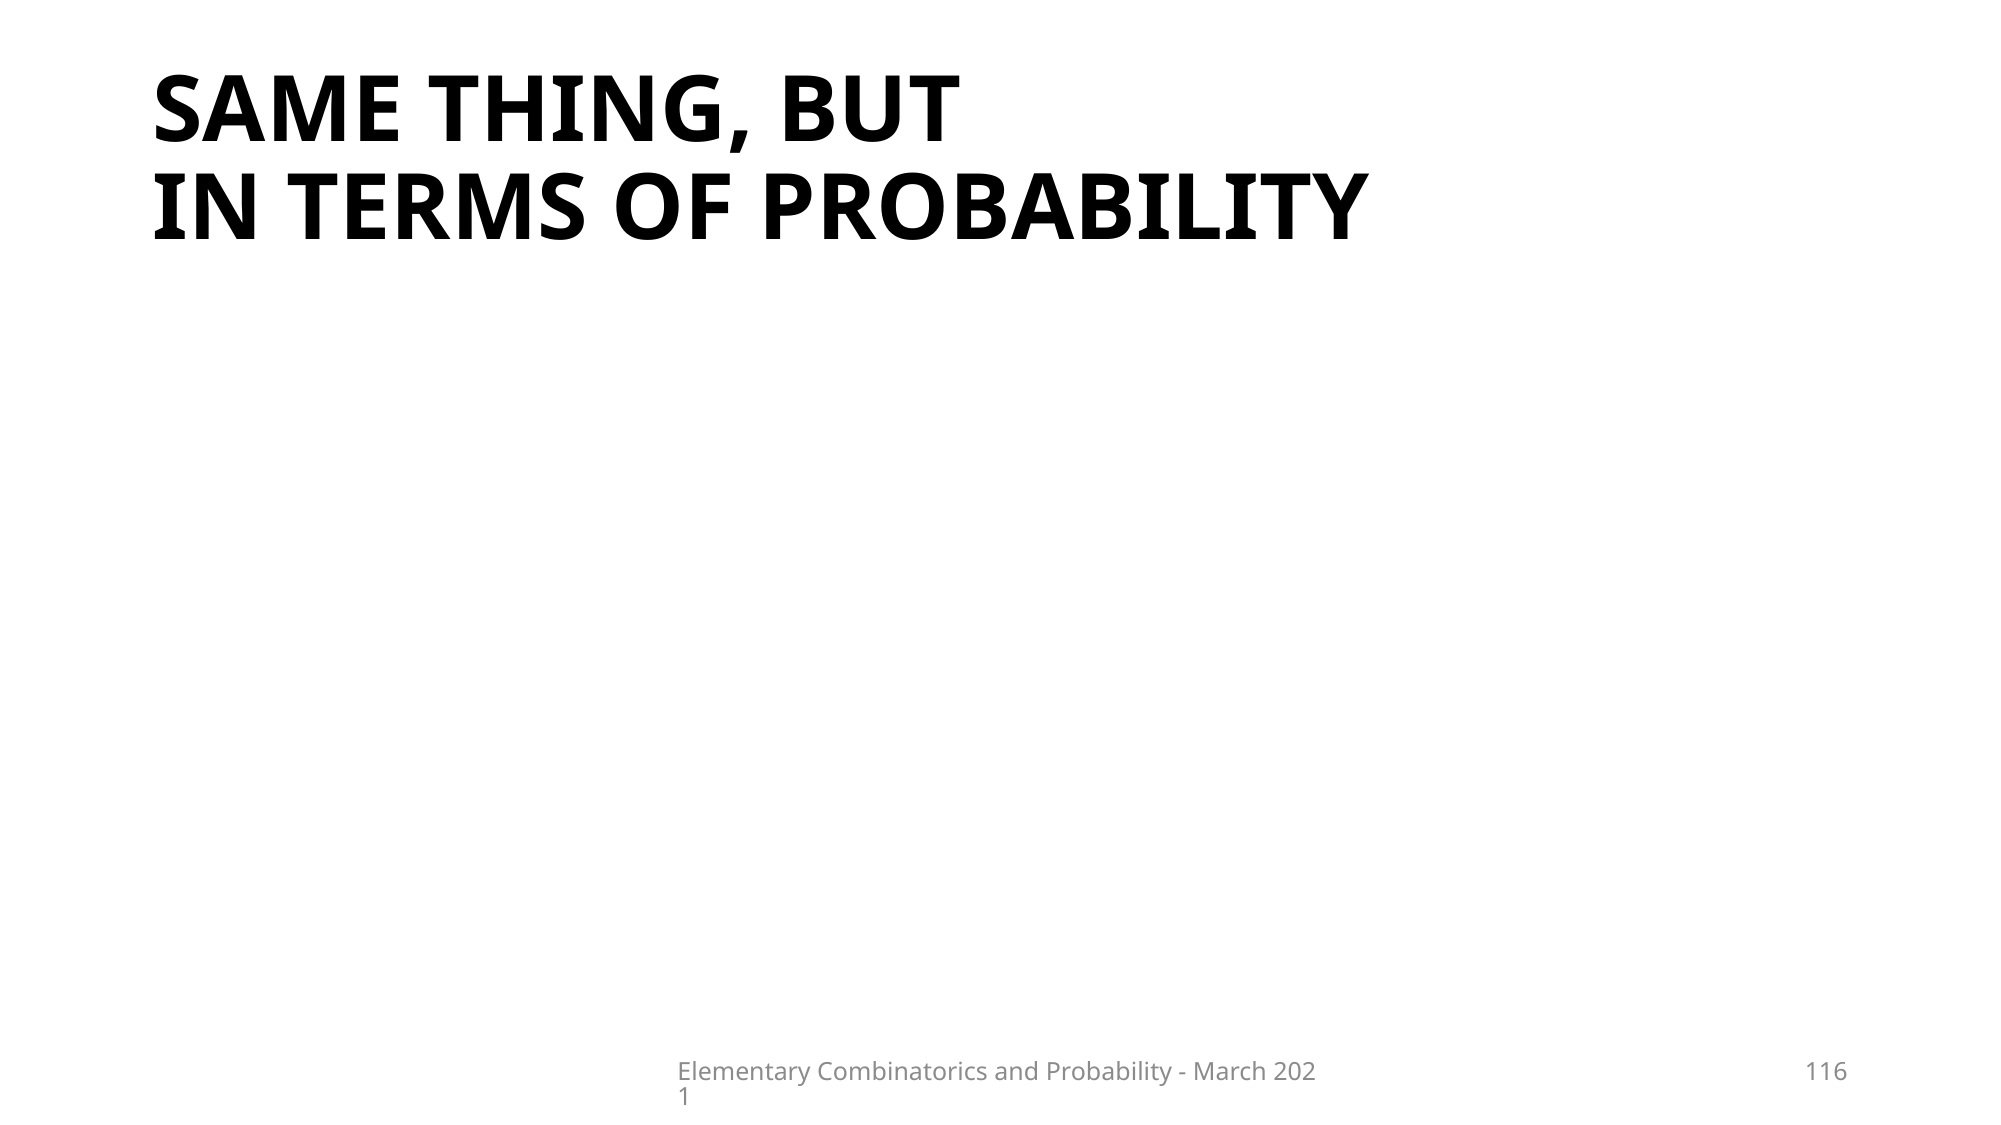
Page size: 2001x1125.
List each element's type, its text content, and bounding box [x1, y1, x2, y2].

slide_number 116 [1412, 1042, 1863, 1103]
footer Elementary Combinatorics and Probability - March 2021 [662, 1042, 1338, 1103]
title Same thing, but in terms of probability [137, 52, 1863, 270]
